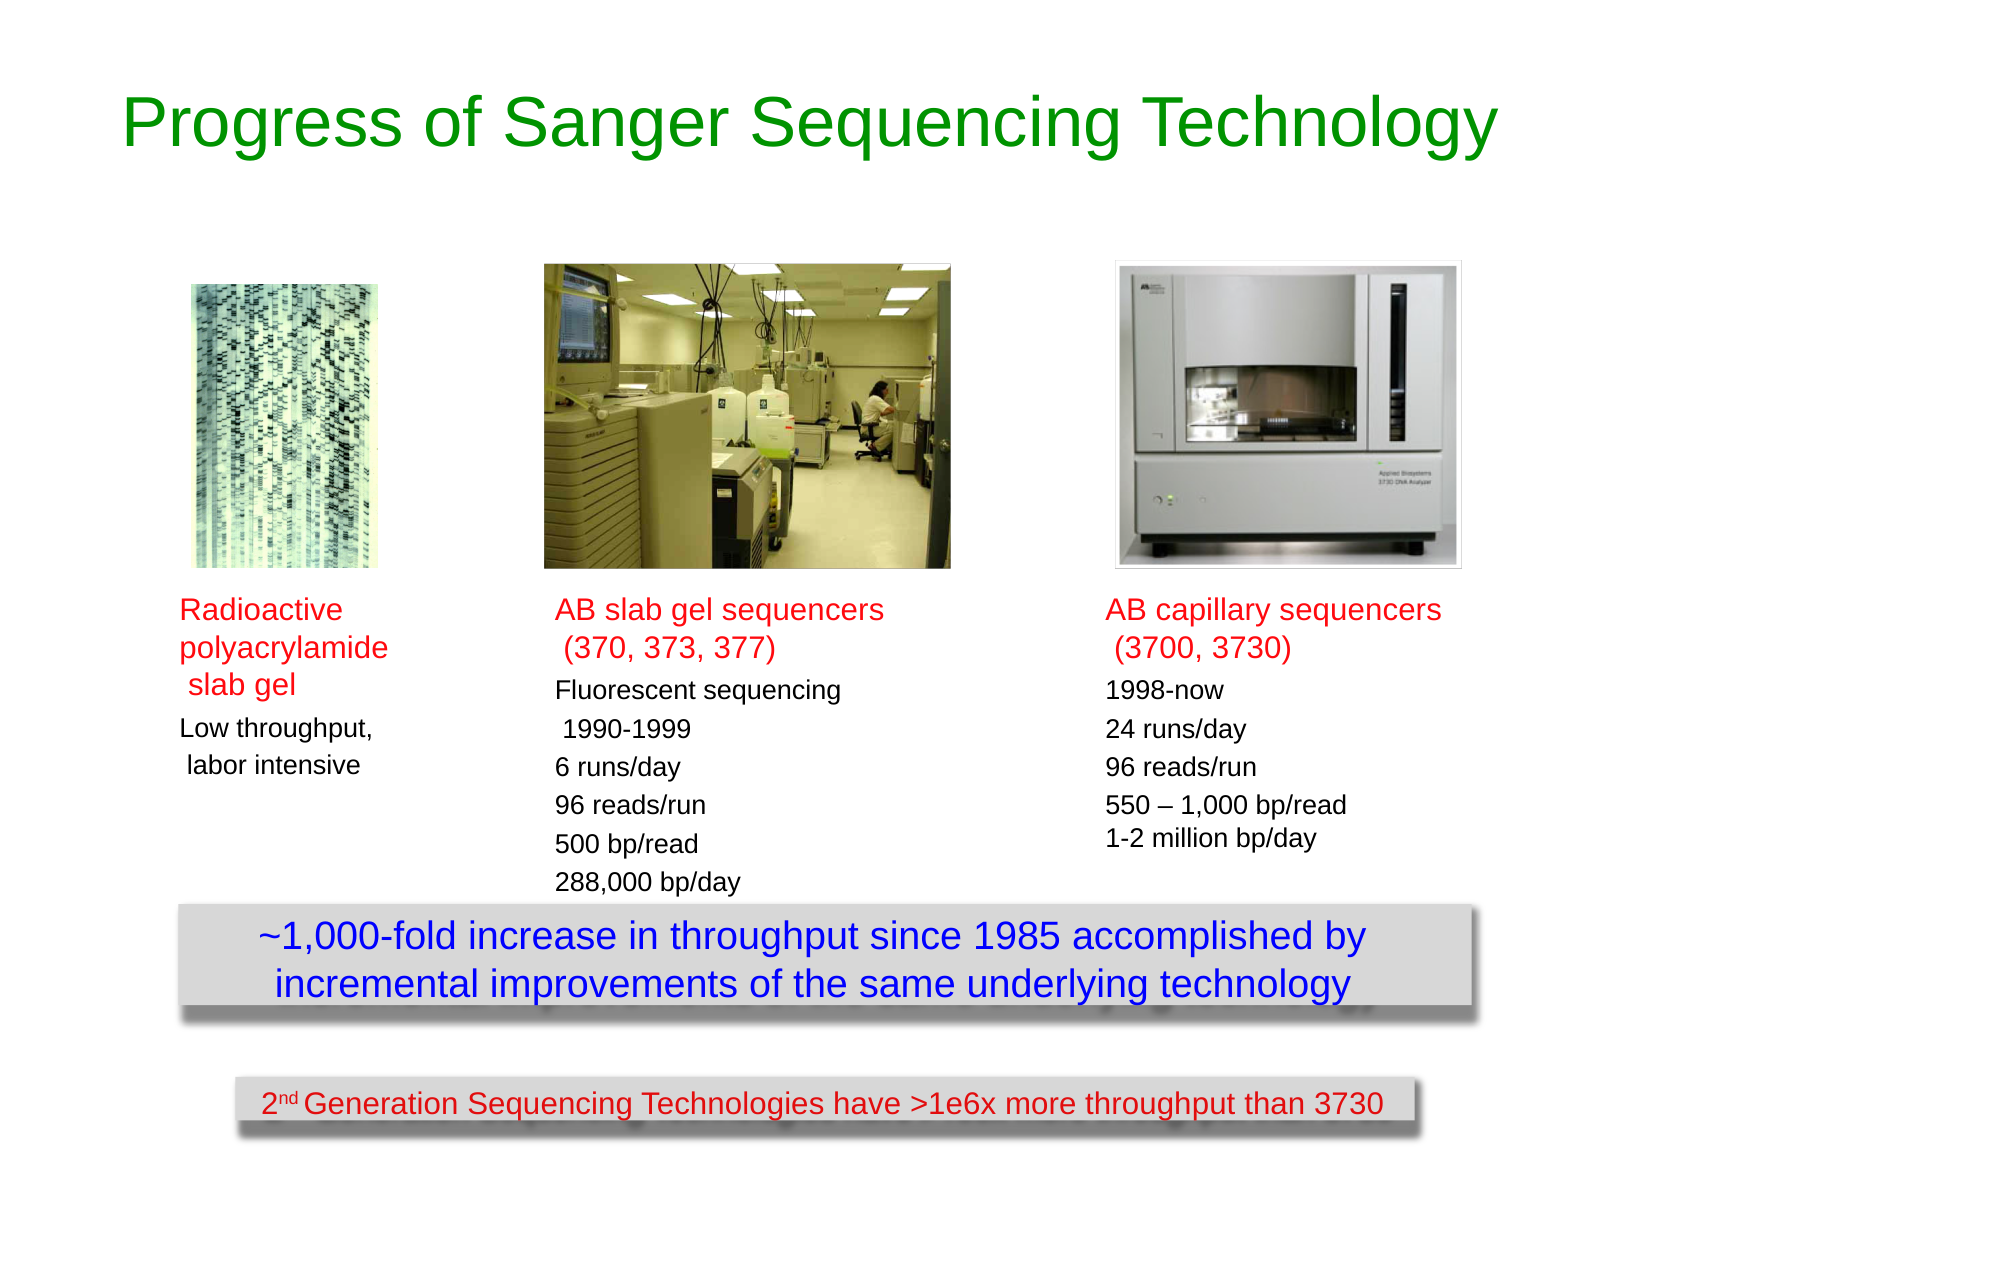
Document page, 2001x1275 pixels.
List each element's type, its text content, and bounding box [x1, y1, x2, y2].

text_box AB slab gel sequencers (370, 373, 377) Fluorescent sequencing 1990-1999 6 runs/day 96 reads/run 500 bp/read 288,000 bp/day [552, 587, 887, 891]
picture [1114, 259, 1462, 569]
picture [544, 263, 951, 569]
text_box Radioactive polyacrylamide slab gel Low throughput, labor intensive [177, 587, 391, 781]
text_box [227, 1068, 1431, 1158]
title Progress of Sanger Sequencing Technology [119, 73, 1531, 289]
text_box AB capillary sequencers (3700, 3730) 1998-now 24 runs/day 96 reads/run 550 – 1,000 bp/read 1-2 million bp/day [1103, 587, 1444, 853]
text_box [171, 893, 1488, 1049]
picture [191, 284, 378, 569]
